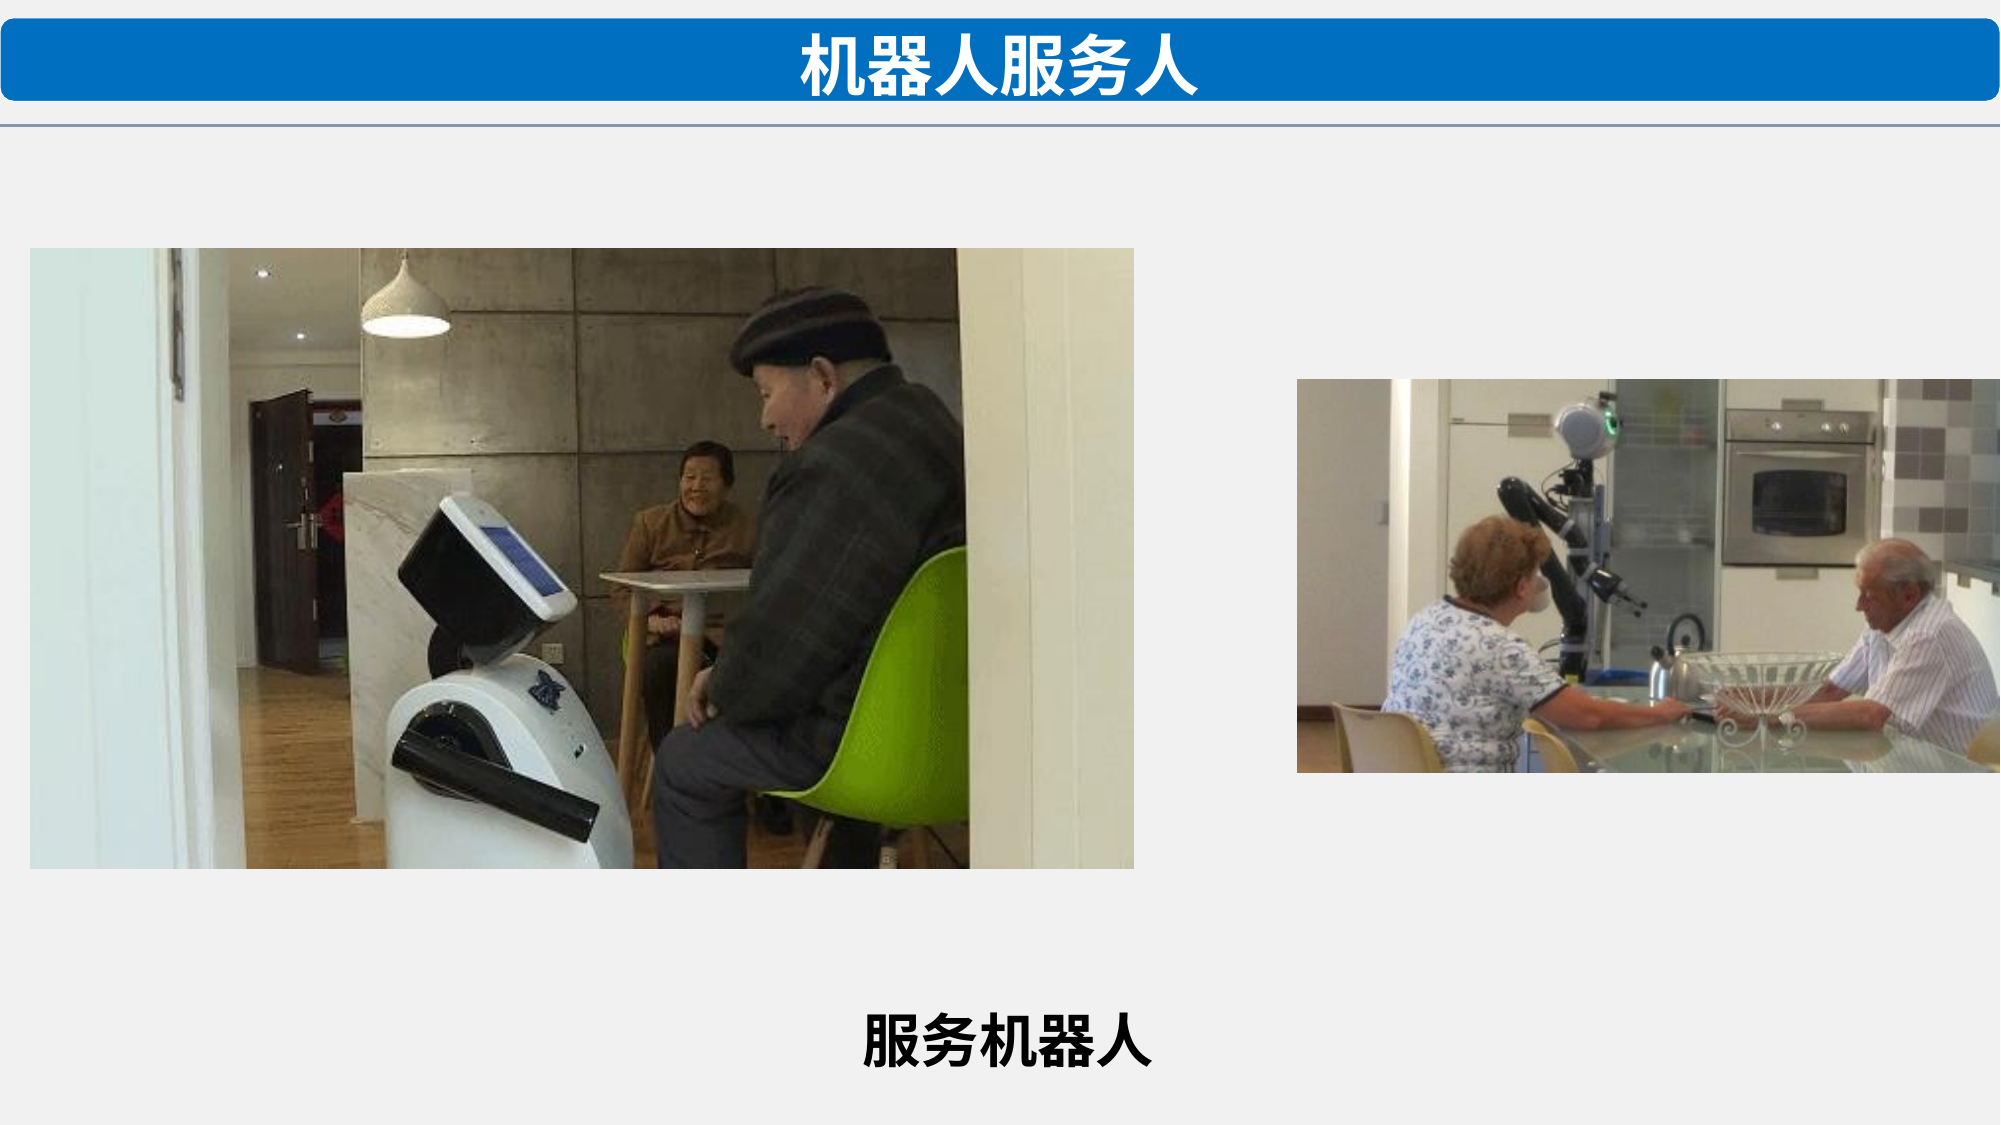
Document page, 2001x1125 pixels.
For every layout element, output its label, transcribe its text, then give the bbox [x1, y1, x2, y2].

picture [30, 248, 1134, 870]
text_box 服务机器人 [860, 1002, 1157, 1075]
title 机器人服务人 [797, 113, 1203, 212]
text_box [0, 16, 2000, 102]
picture [1297, 378, 2000, 773]
